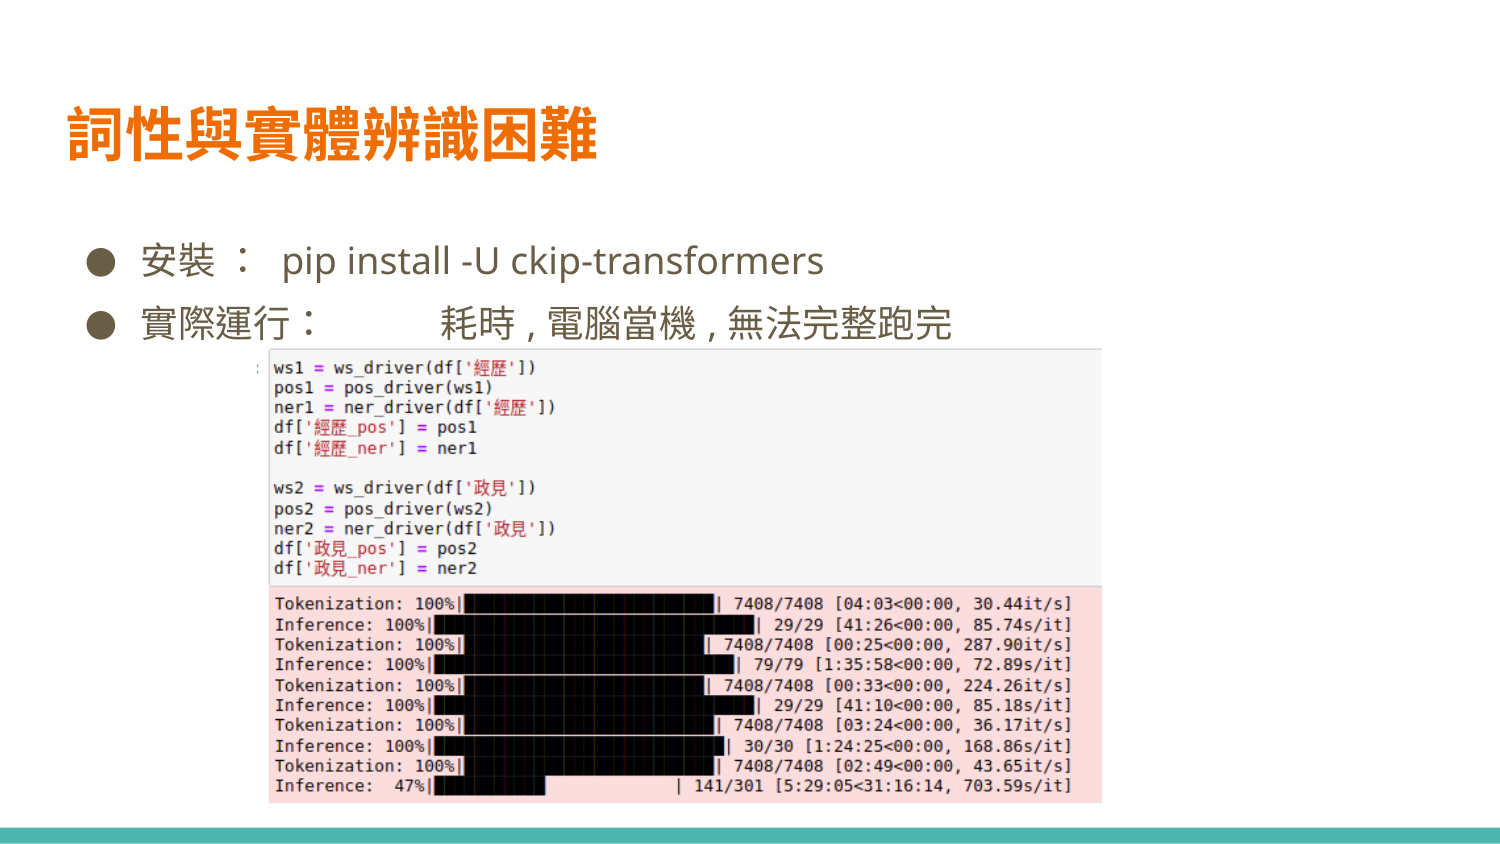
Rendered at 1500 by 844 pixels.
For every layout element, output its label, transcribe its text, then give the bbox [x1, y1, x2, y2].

text_box 安裝 ： pip install -U ckip-transformers 實際運行： 耗時,電腦當機,無法完整跑完 [51, 207, 1449, 750]
picture [256, 342, 1102, 814]
text_box 詞性與實體辨識困難 [51, 72, 1449, 189]
